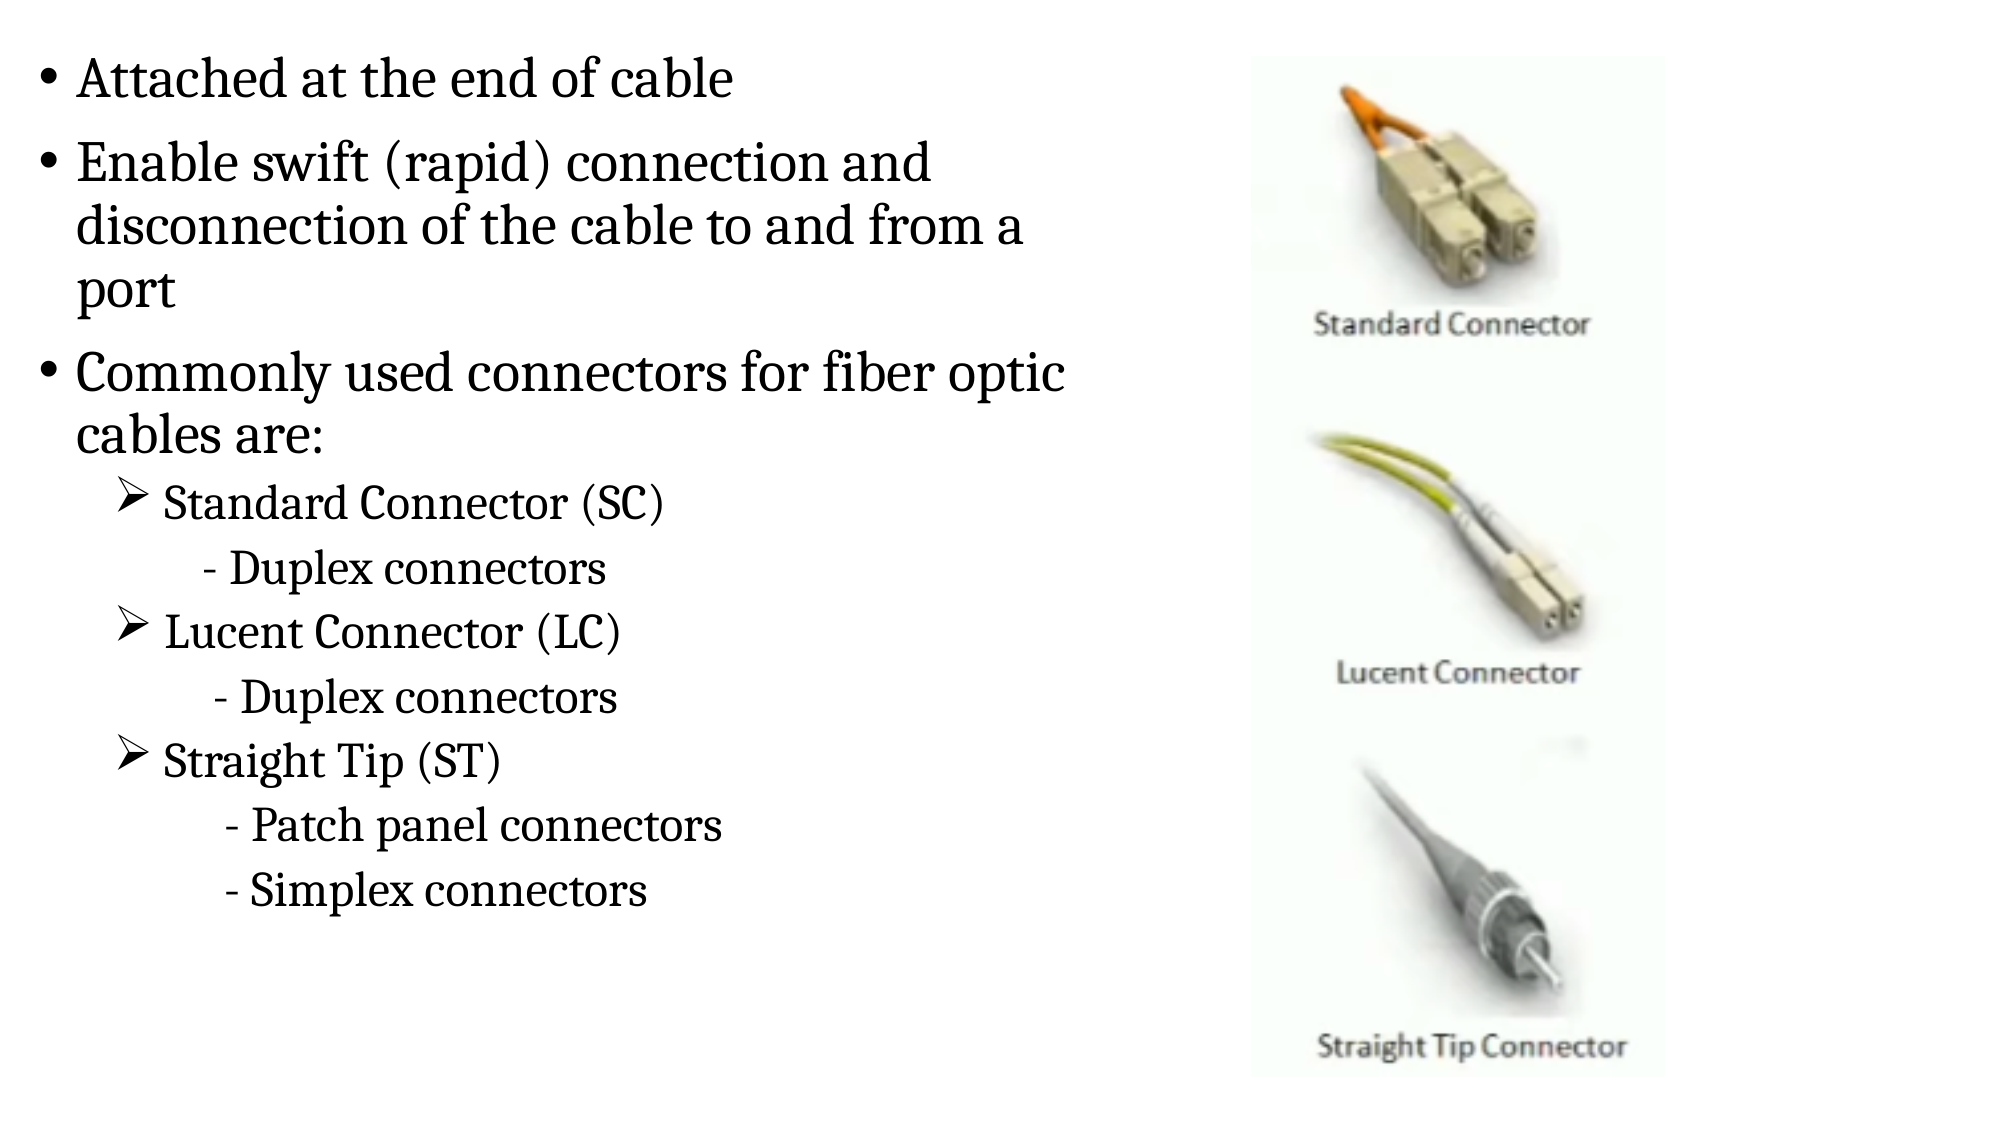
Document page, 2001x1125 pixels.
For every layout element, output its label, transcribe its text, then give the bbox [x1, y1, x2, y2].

list Attached at the end of cable Enable swift (rapid) connection and disconnection of the cable to and from a port Commonly used connectors for fiber optic cables are: Standard Connector (SC) - Duplex connectors Lucent Connector (LC) - Duplex connectors Straight Tip (ST) - Patch panel connectors - Simplex connectors [23, 40, 1091, 1094]
picture [1251, 56, 1665, 1077]
